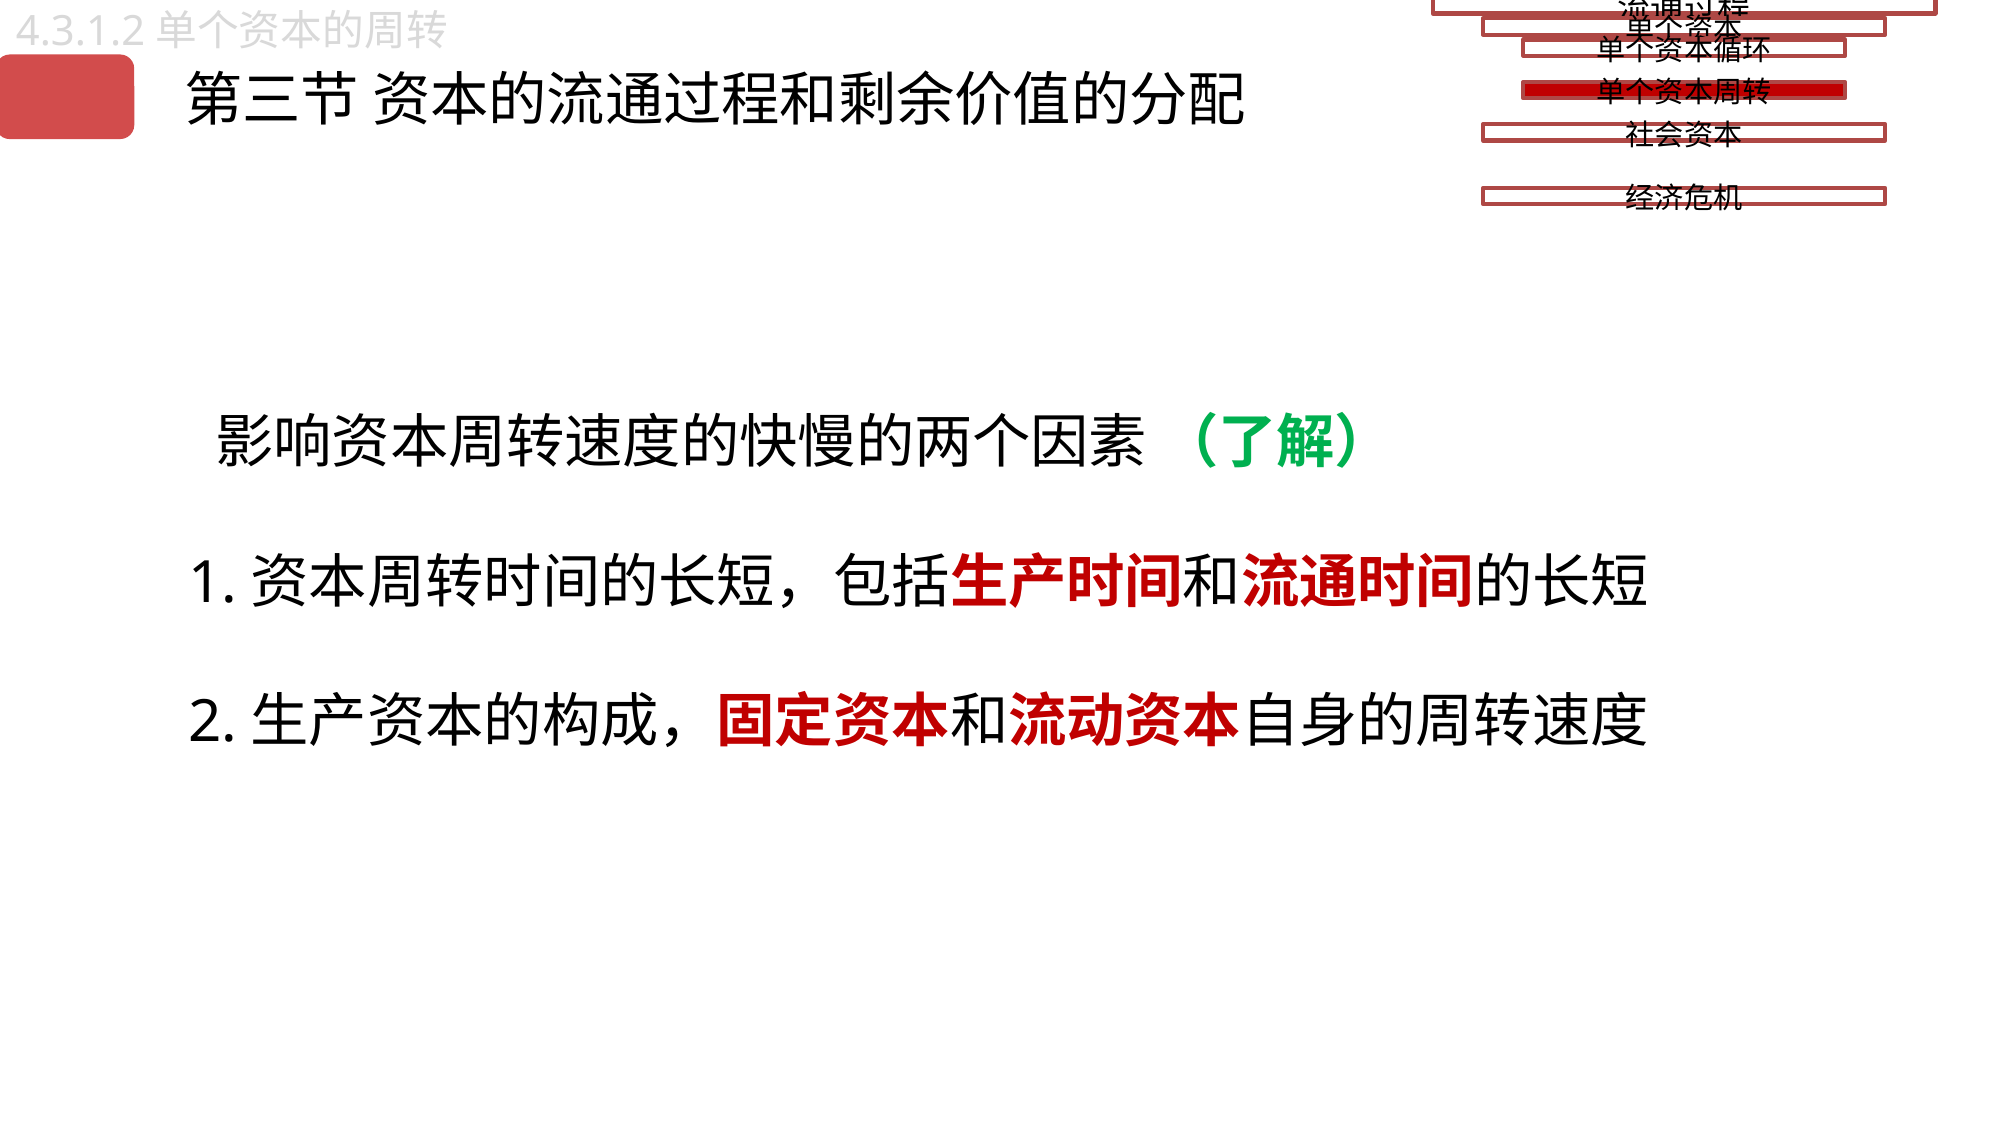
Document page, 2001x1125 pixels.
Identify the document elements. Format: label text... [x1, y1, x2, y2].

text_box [1369, 0, 1999, 268]
text_box 第三节 资本的流通过程和剩余价值的分配 [169, 54, 1280, 161]
text_box 4.3.1.2单个资本的周转 [1, 0, 1100, 102]
text_box 影响资本周转速度的快慢的两个因素 （了解） 1.资本周转时间的长短，包括生产时间和流通时间的长短 2.生产资本的构成，固定资本和流动资本自身的周转速度 [173, 326, 1816, 762]
